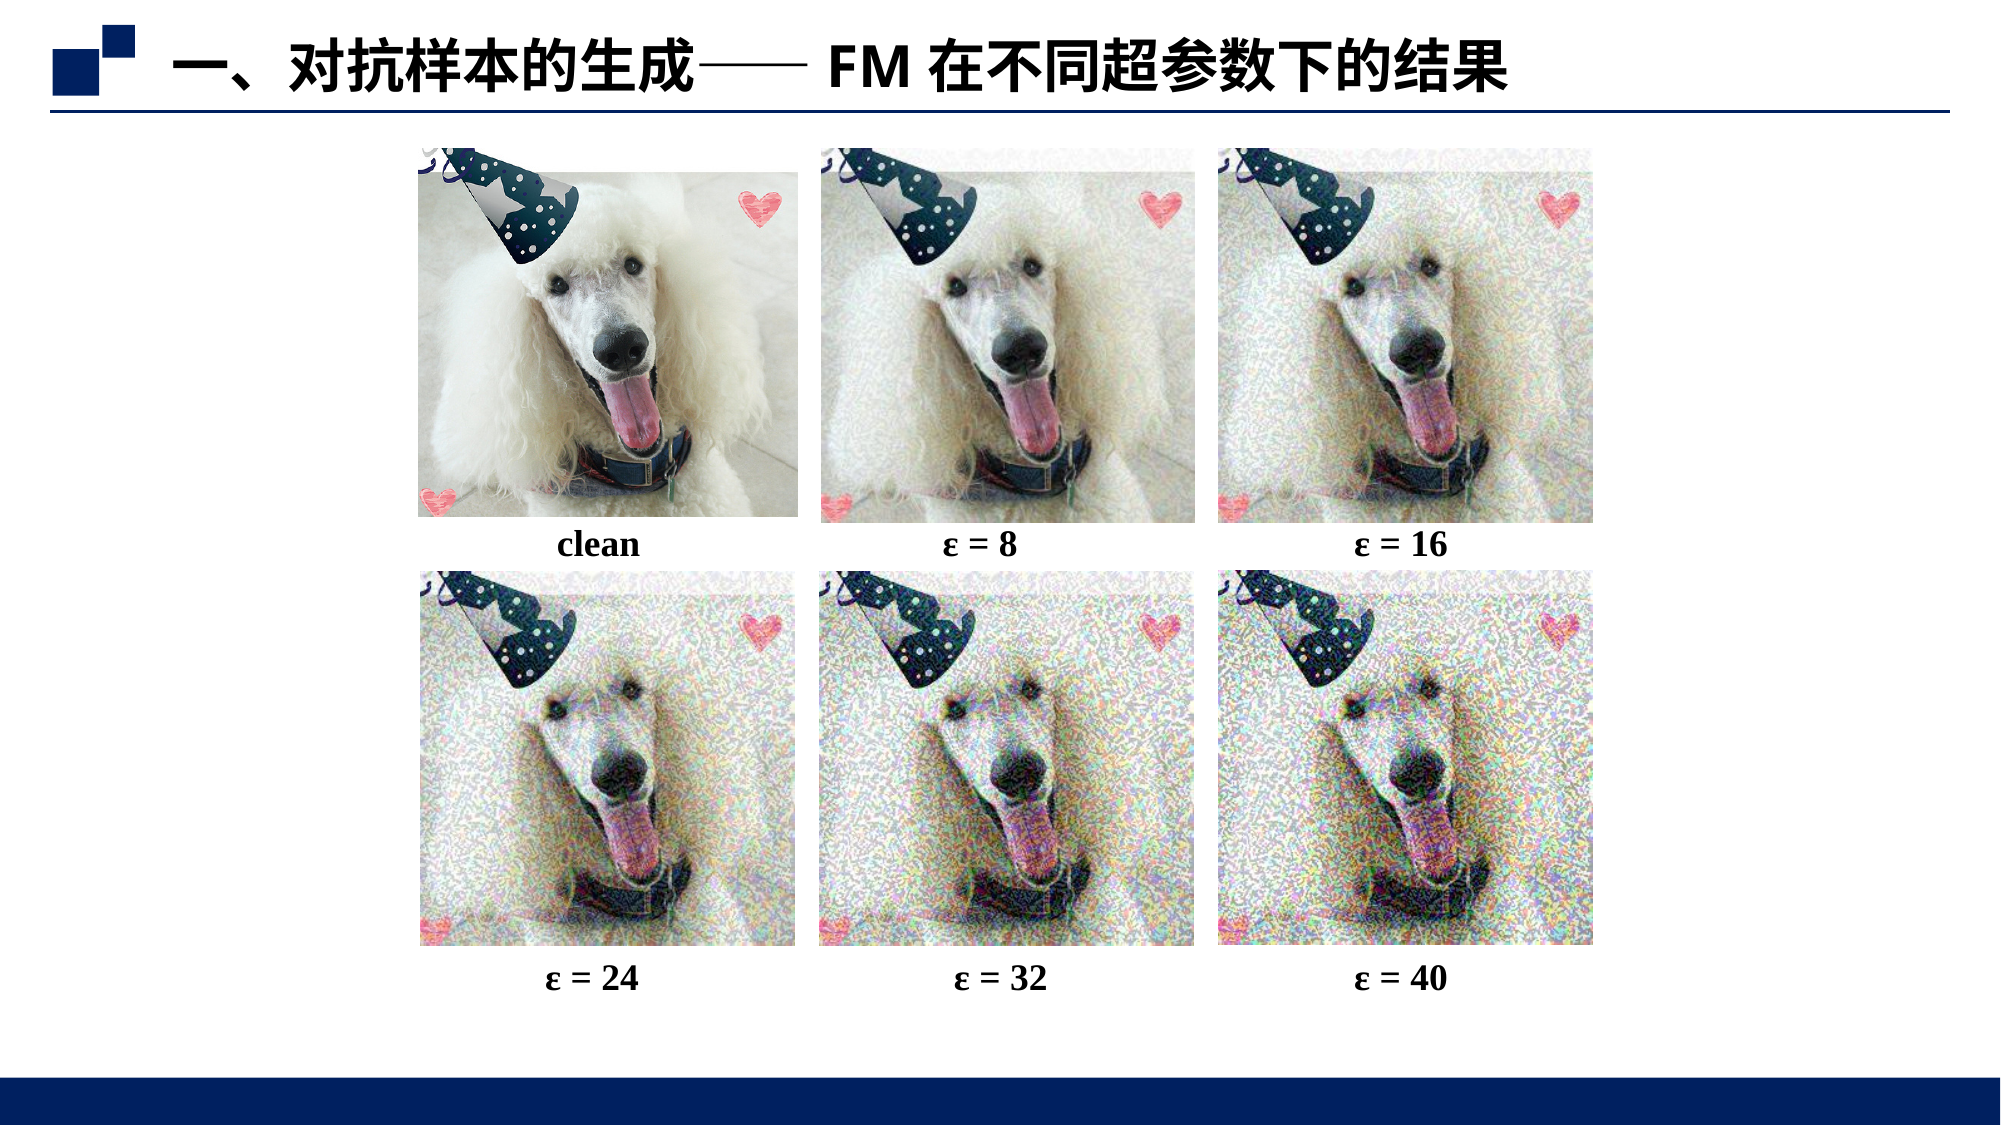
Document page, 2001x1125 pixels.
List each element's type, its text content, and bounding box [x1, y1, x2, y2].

text_box ε = 24 [530, 946, 663, 1006]
text_box ε = 8 [927, 523, 1060, 571]
picture [819, 571, 1194, 946]
picture [1218, 148, 1593, 523]
text_box ε = 32 [939, 946, 1072, 1006]
text_box ε = 40 [1339, 945, 1472, 1006]
picture [821, 148, 1195, 523]
text_box ε = 16 [1339, 523, 1472, 570]
picture [1218, 570, 1593, 945]
text_box clean [542, 517, 674, 571]
picture [418, 148, 798, 517]
picture [420, 571, 795, 946]
